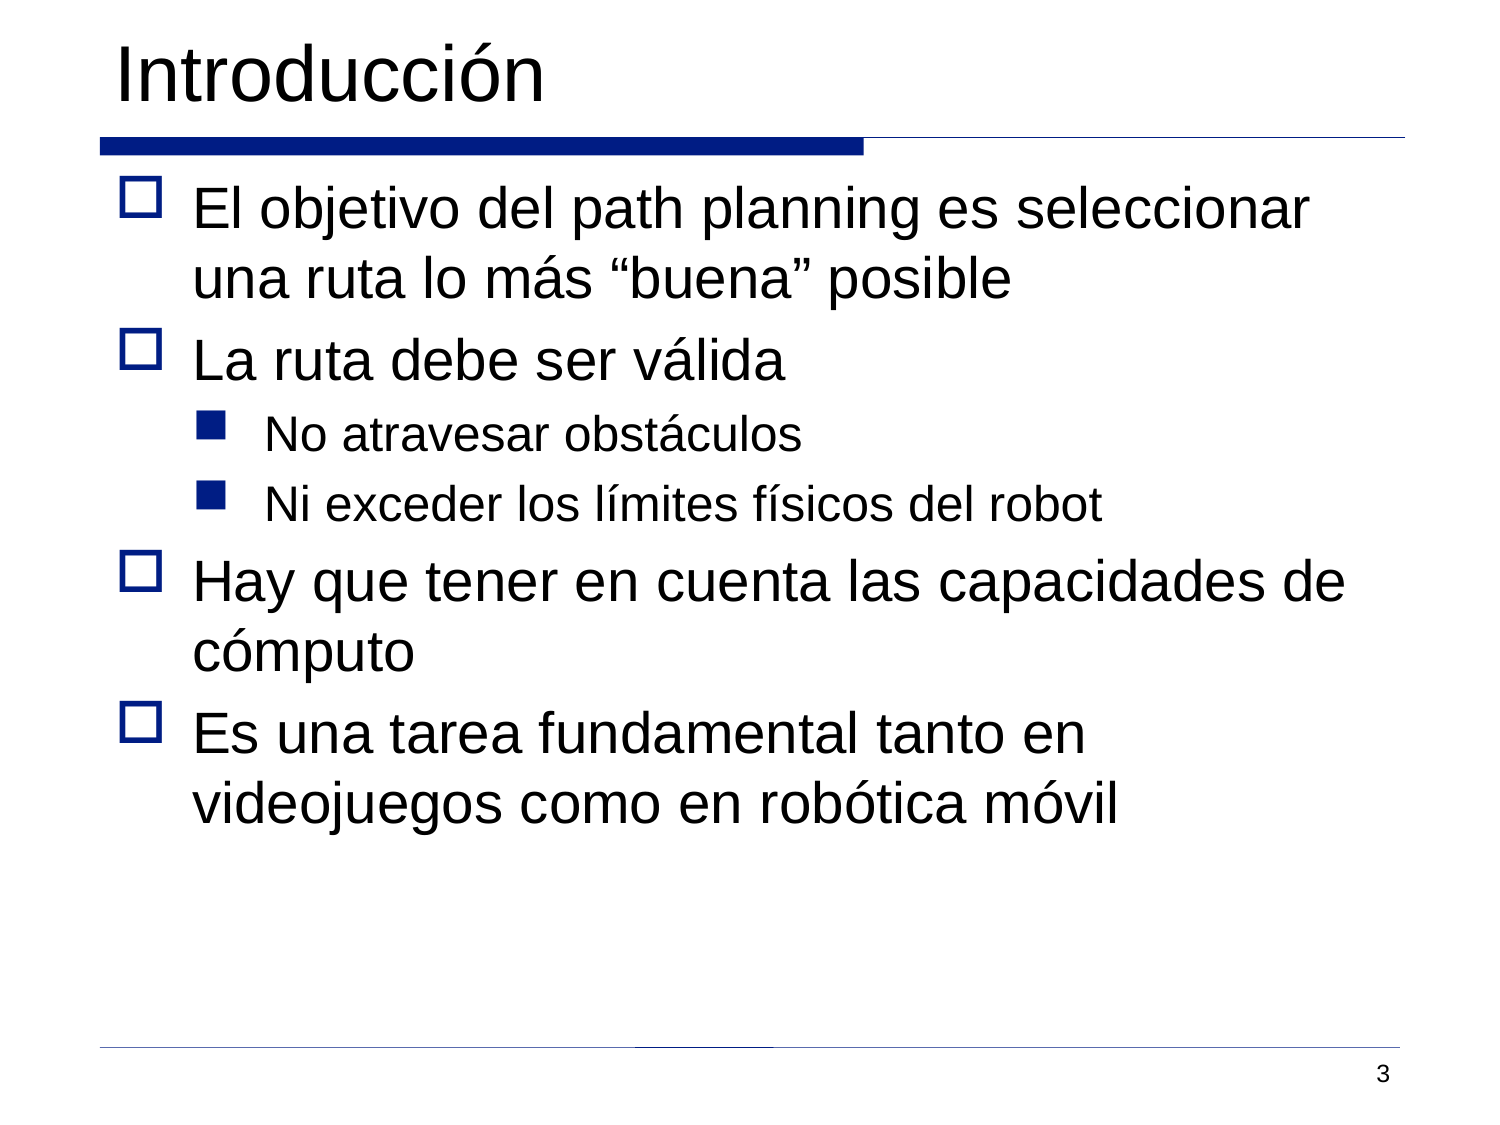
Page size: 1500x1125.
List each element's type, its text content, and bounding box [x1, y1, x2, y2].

title Introducción [99, 24, 1413, 125]
text_box El objetivo del path planning es seleccionar una ruta lo más “buena” posible La ruta debe ser válida No atravesar obstáculos Ni exceder los límites físicos del robot Hay que tener en cuenta las capacidades de cómputo Es una tarea fundamental tanto en videojuegos como en robótica móvil [99, 162, 1413, 1013]
